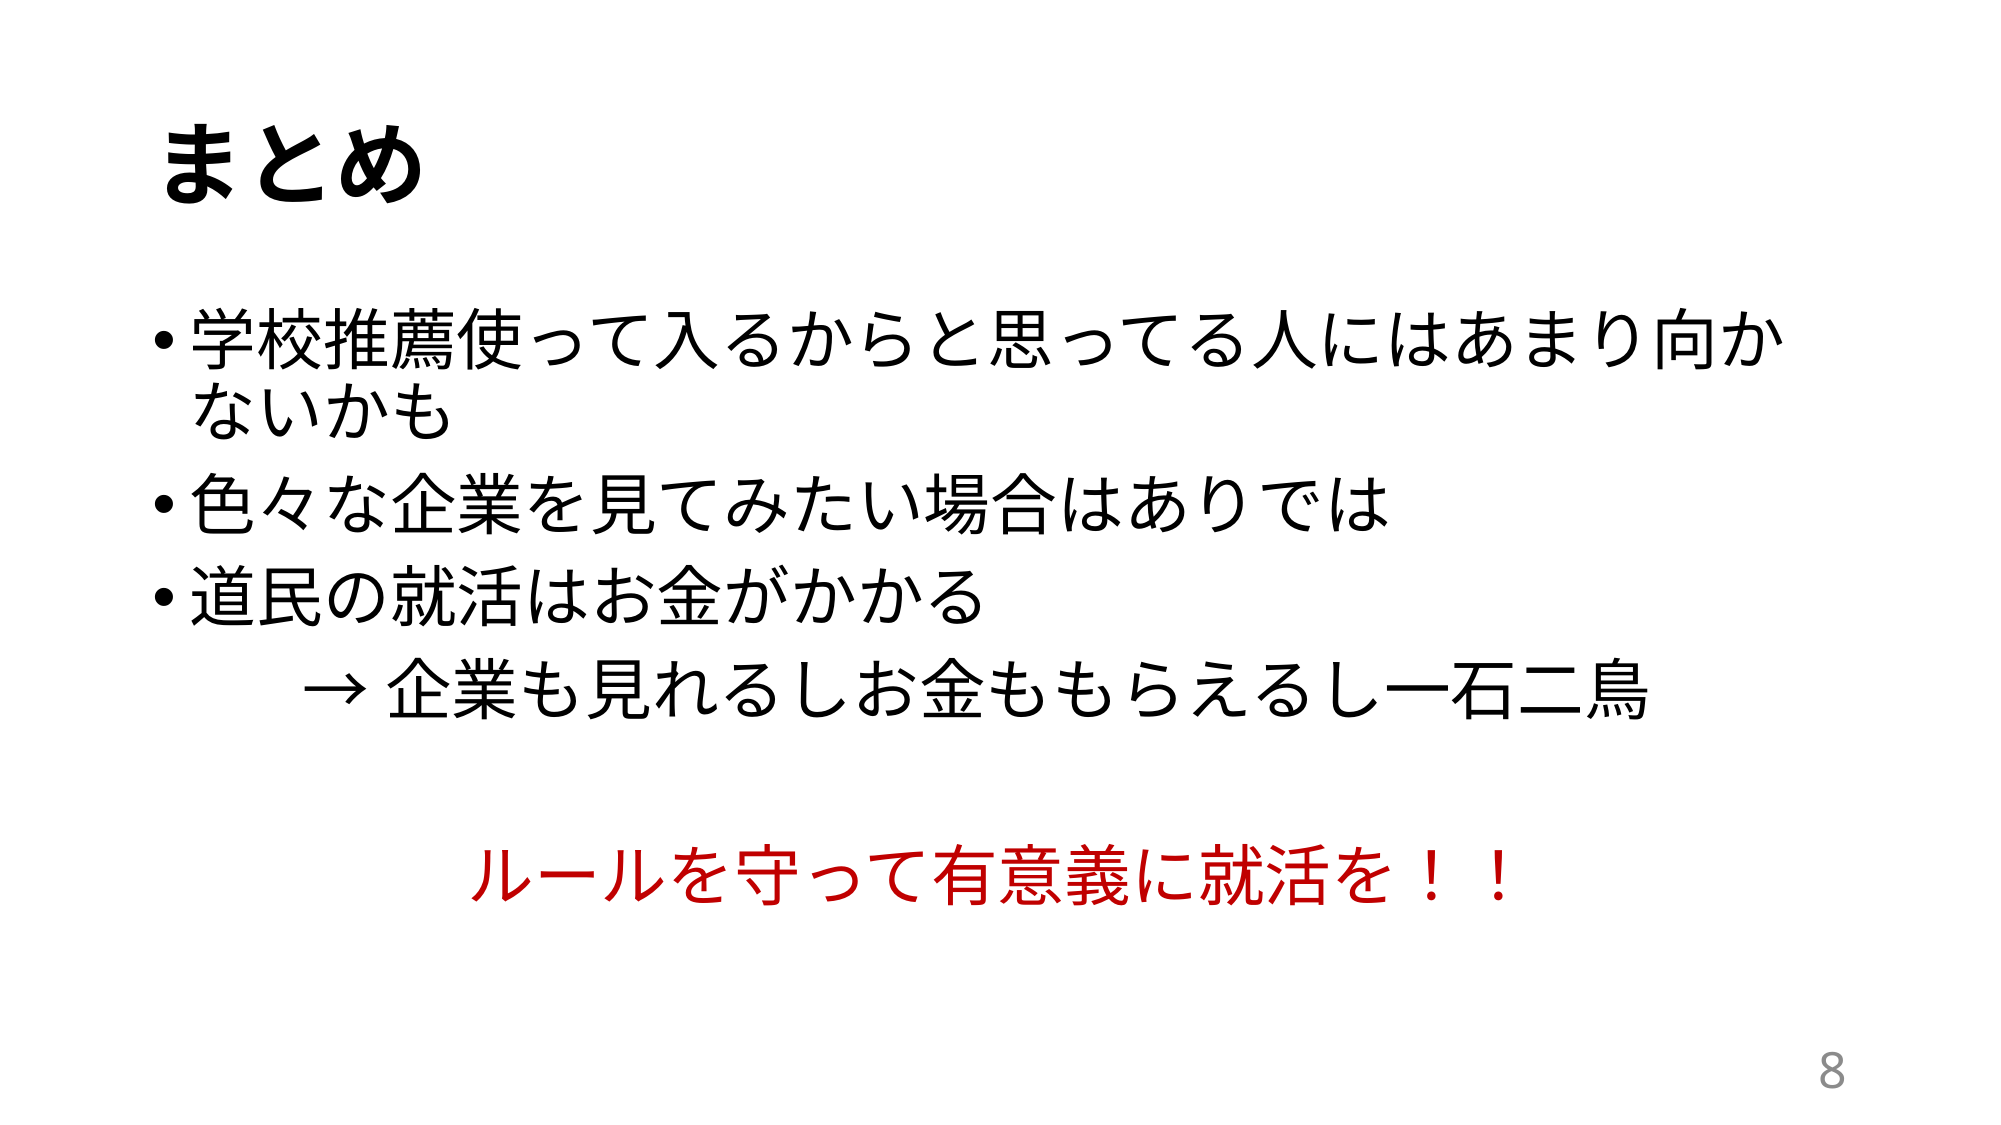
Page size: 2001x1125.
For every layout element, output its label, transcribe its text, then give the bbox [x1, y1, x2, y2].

title まとめ [137, 59, 1863, 278]
list 学校推薦使って入るからと思ってる人にはあまり向かないかも 色々な企業を見てみたい場合はありでは 道民の就活はお金がかかる →企業も見れるしお金ももらえるし一石二鳥 ルールを守って有意義に就活を！！ [137, 299, 1863, 1014]
slide_number 7 [1412, 1042, 1863, 1103]
